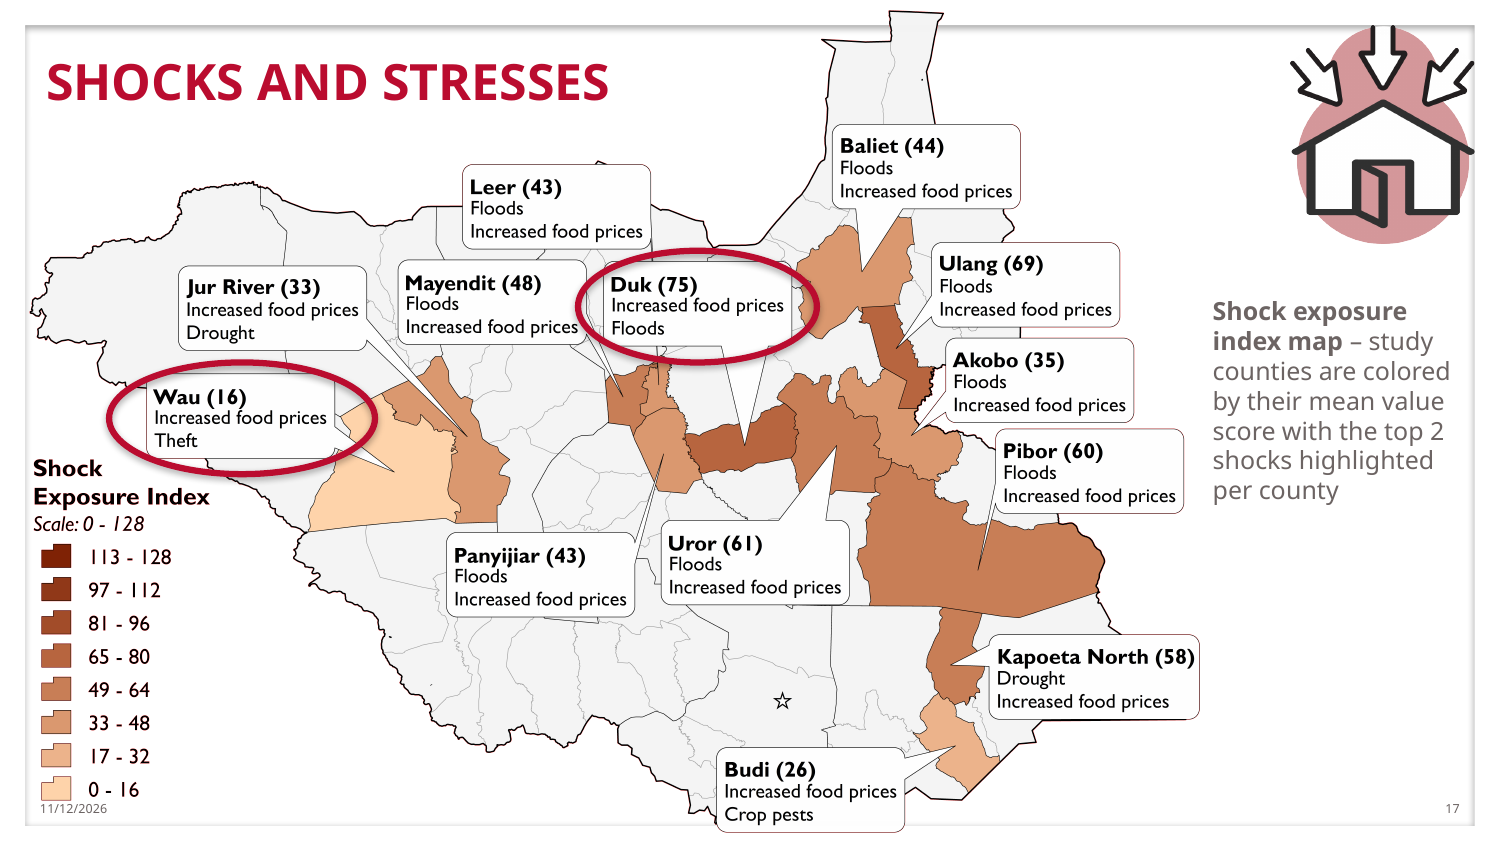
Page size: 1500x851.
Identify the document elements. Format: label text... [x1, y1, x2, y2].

picture [1290, 24, 1476, 244]
slide_number 17 [1219, 794, 1475, 826]
picture [1, 0, 1215, 851]
text_box Shock exposure index map – study counties are colored by their mean value score with the top 2 shocks highlighted per county [1219, 275, 1498, 525]
